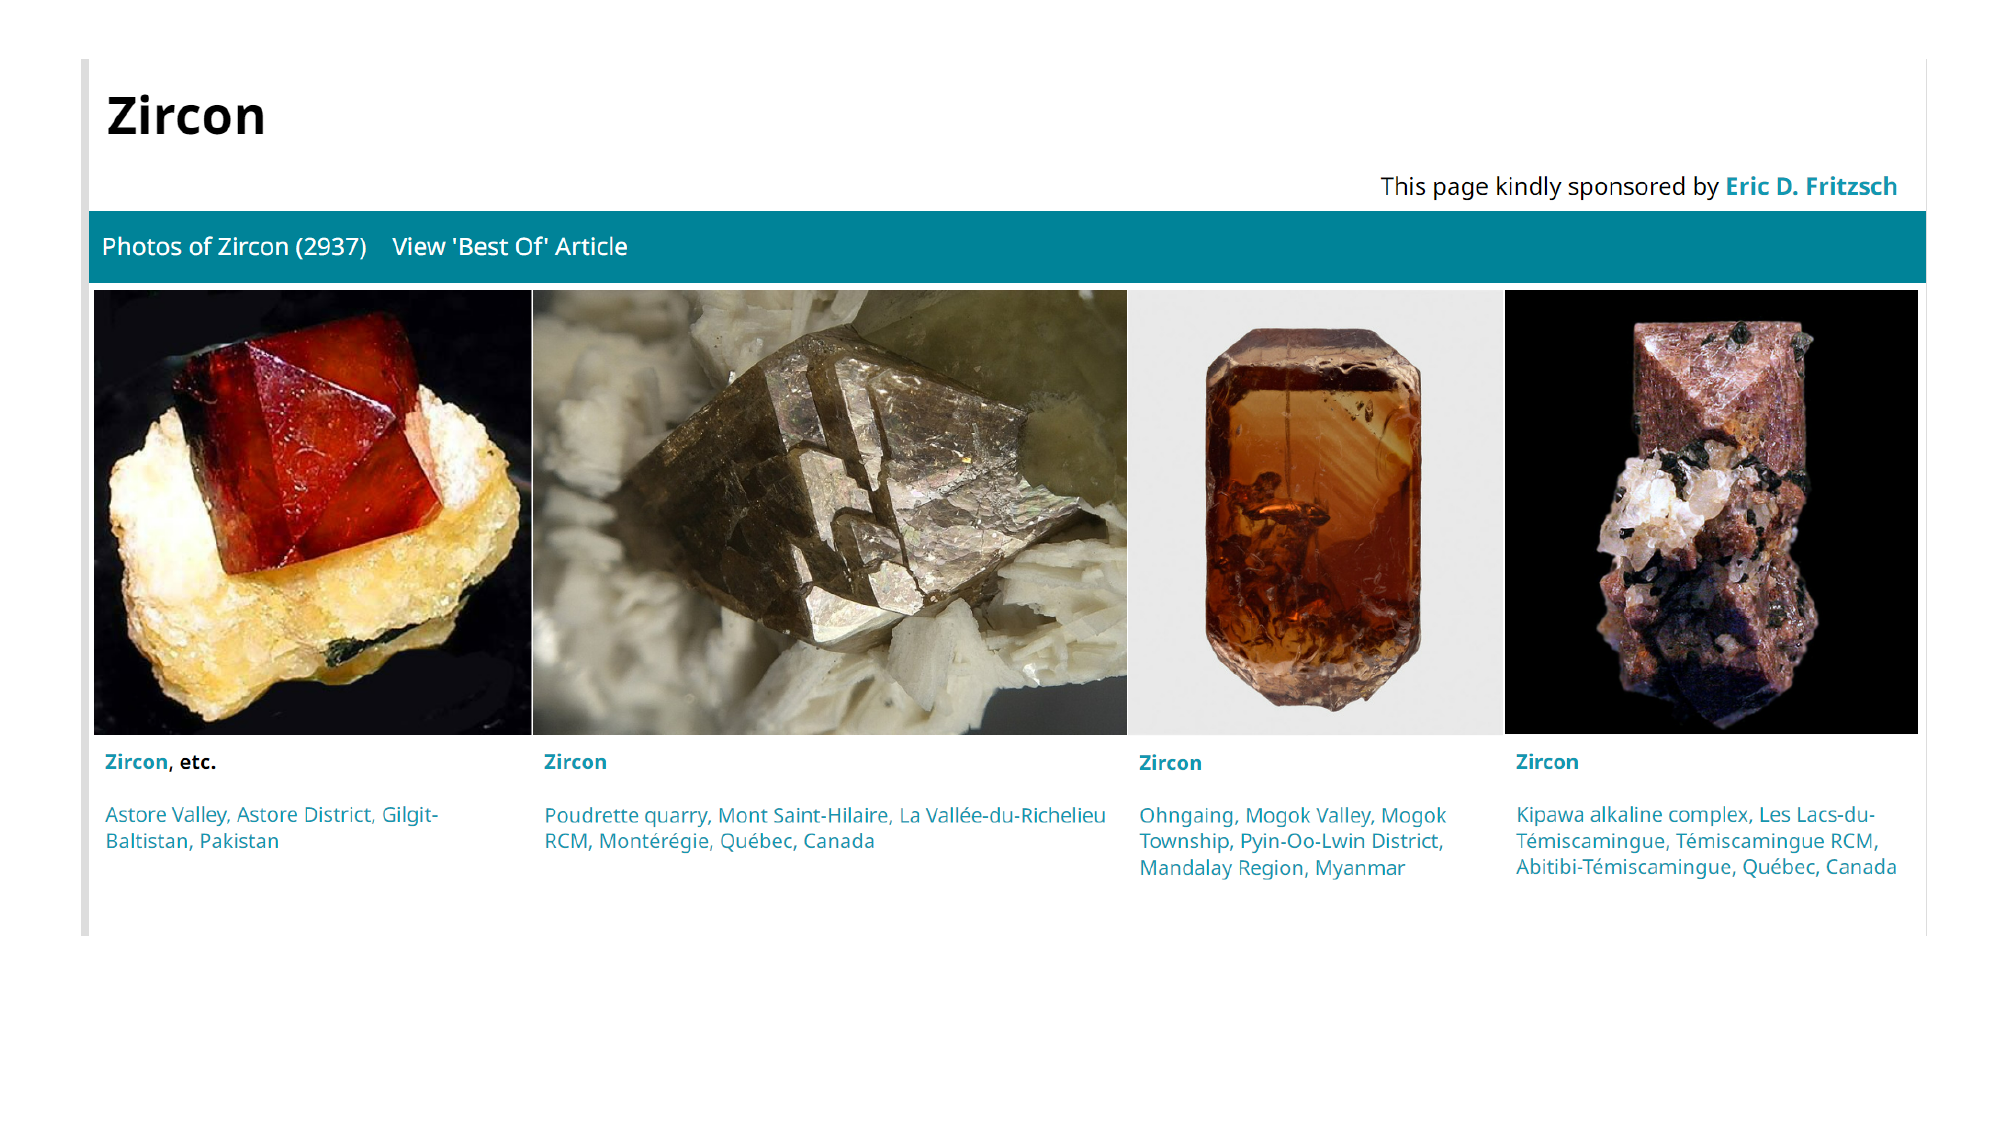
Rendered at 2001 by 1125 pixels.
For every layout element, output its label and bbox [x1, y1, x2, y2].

picture [81, 59, 1927, 936]
